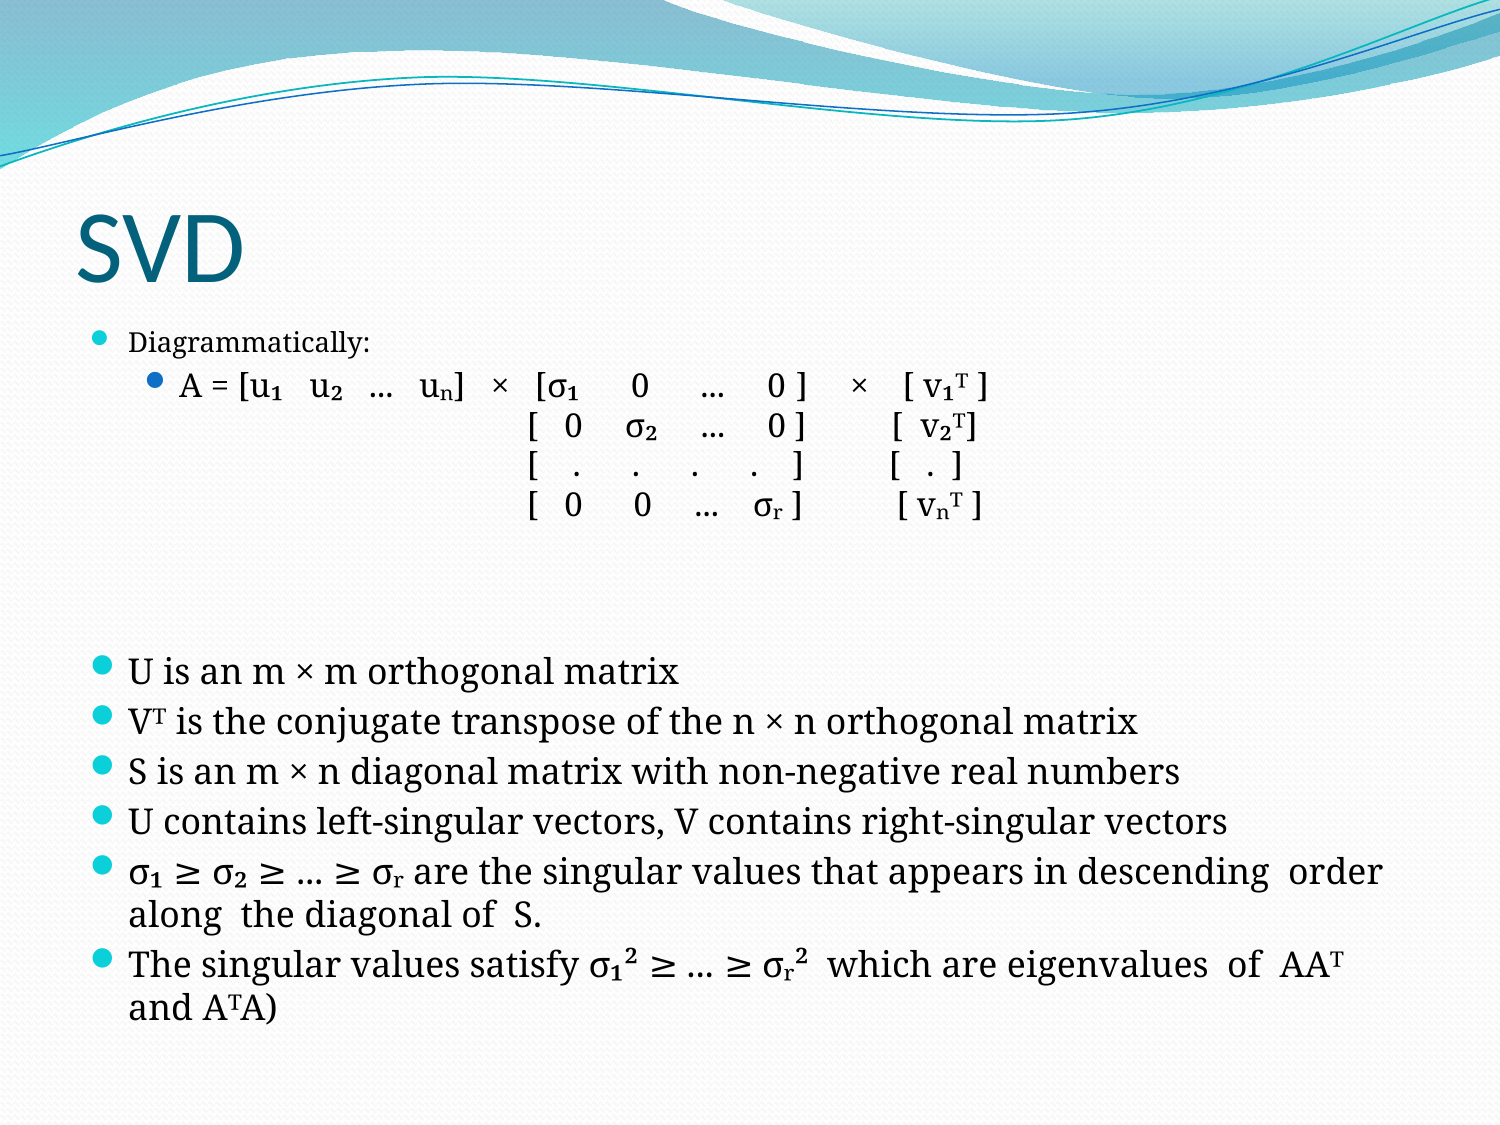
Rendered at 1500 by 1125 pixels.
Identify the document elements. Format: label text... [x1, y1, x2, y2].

title SVD [75, 115, 1425, 303]
list Diagrammatically: A = [u₁ u₂ ... uₙ] × [σ₁ 0 ... 0 ] × [ v₁ᵀ ] [ 0 σ₂ ... 0 ] [ v₂ᵀ] [ . . . . ] [ . ] [ 0 0 ... σᵣ ] [ vₙᵀ ] U is an m × m orthogonal matrix Vᵀ is the conjugate transpose of the n × n orthogonal matrix S is an m × n diagonal matrix with non‑negative real numbers U contains left‑singular vectors, V contains right‑singular vectors σ₁ ≥ σ₂ ≥ ... ≥ σᵣ are the singular values that appears in descending order along the diagonal of S. The singular values satisfy σ₁² ≥ ... ≥ σᵣ² which are eigenvalues of AAᵀ and AᵀA) [75, 317, 1425, 1038]
